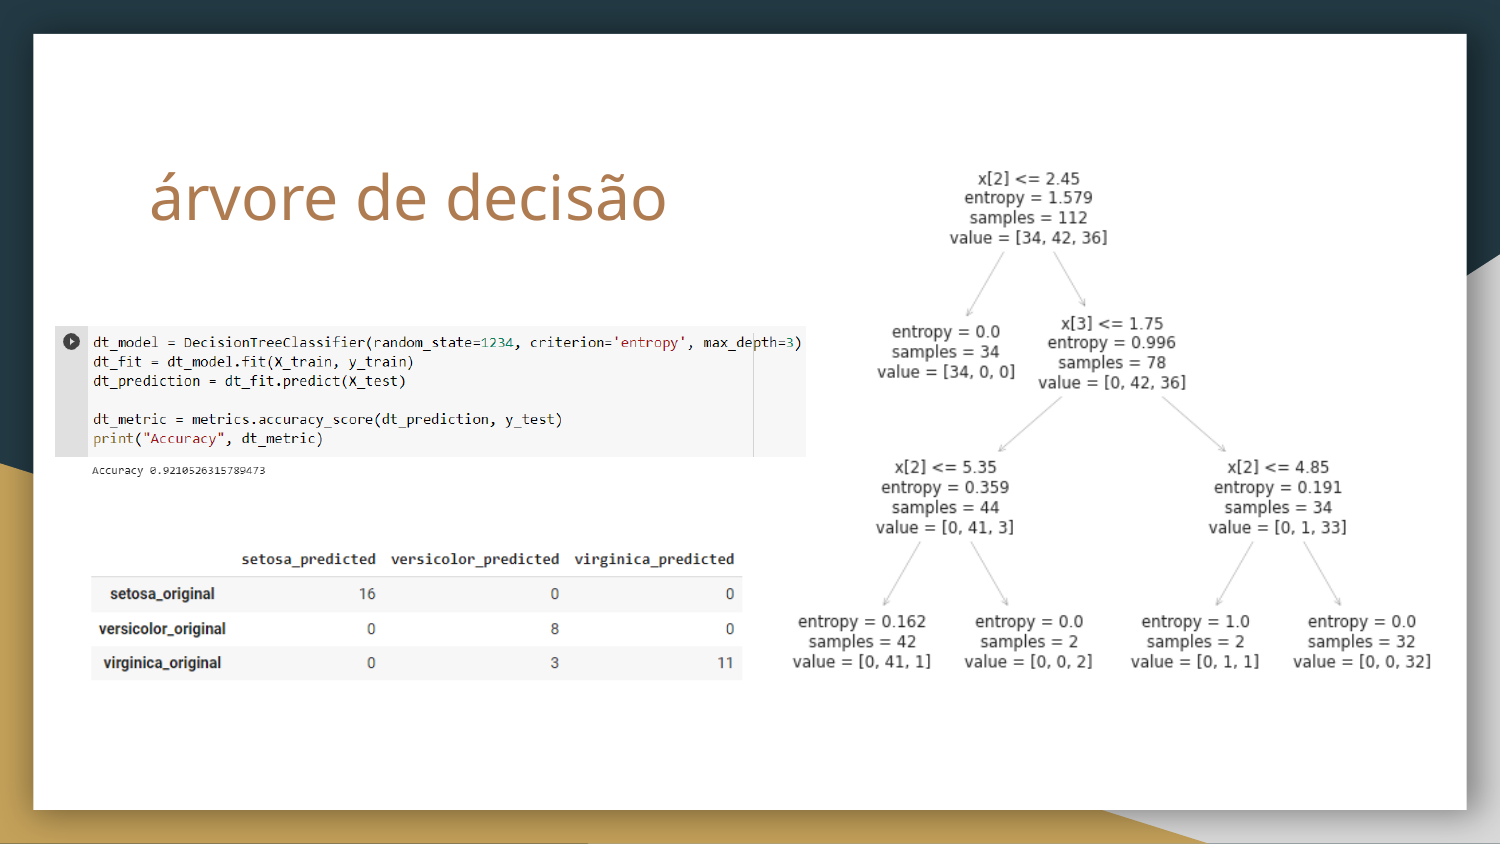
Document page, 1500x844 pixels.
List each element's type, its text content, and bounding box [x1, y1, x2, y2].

picture [87, 550, 750, 689]
picture [54, 123, 1457, 728]
title árvore de decisão [134, 138, 704, 296]
